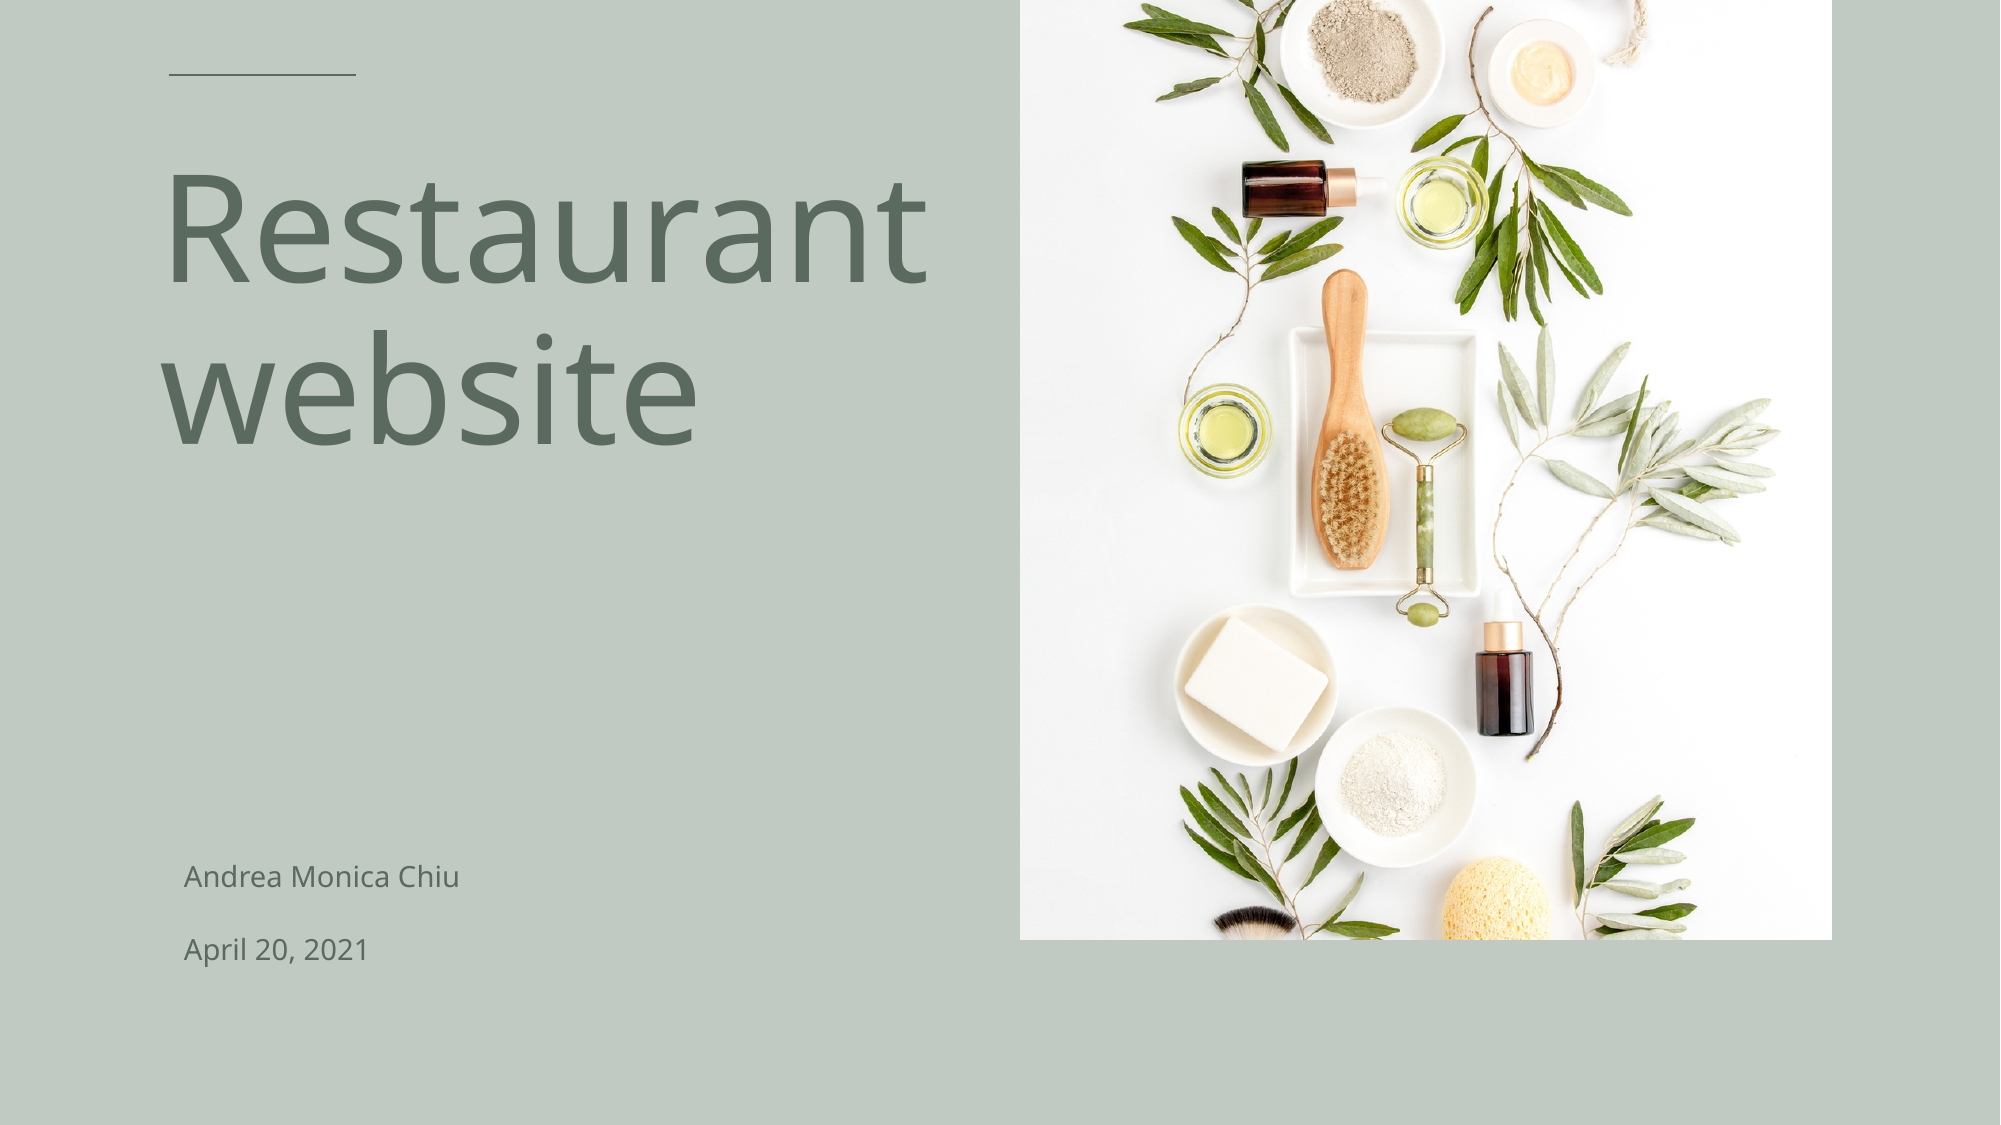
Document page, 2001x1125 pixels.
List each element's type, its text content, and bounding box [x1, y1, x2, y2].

list Andrea Monica Chiu April 20, 2021 [168, 833, 698, 992]
title Restaurant website [144, 145, 1000, 513]
picture [1020, 0, 1832, 940]
